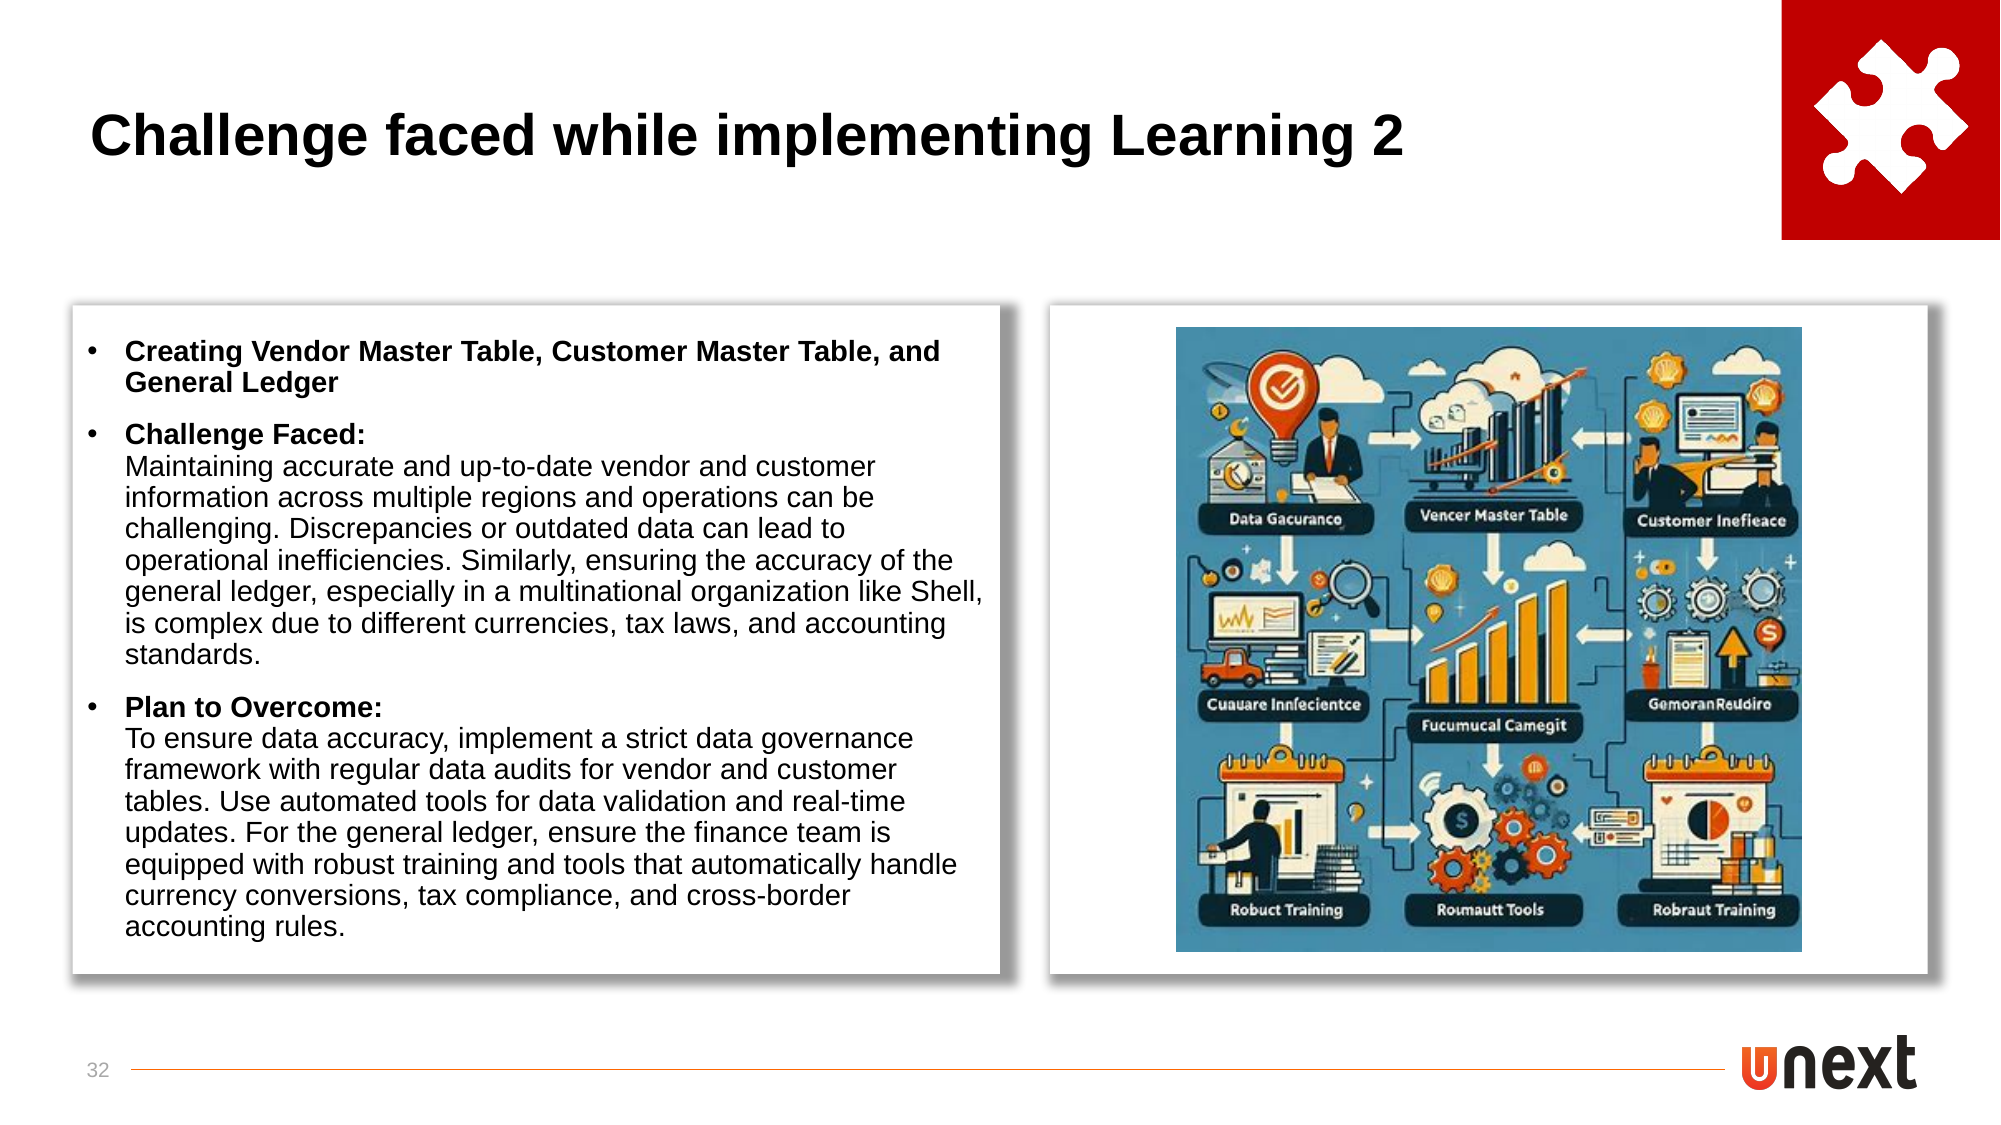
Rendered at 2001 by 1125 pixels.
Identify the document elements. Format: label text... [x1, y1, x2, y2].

title Challenge faced while implementing Learning 2 [76, 78, 1798, 196]
picture [1798, 27, 1984, 213]
picture [1176, 327, 1802, 952]
slide_number 32 [48, 1047, 110, 1091]
text_box Creating Vendor Master Table, Customer Master Table, and General Ledger Challenge Faced: Maintaining accurate and up-to-date vendor and customer information across multiple regions and operations can be challenging. Discrepancies or outdated data can lead to operational inefficiencies. Similarly, ensuring the accuracy of the general ledger, especially in a multinational organization like Shell, is complex due to different currencies, tax laws, and accounting standards. Plan to Overcome: To ensure data accuracy, implement a strict data governance framework with regular data audits for vendor and customer tables. Use automated tools for data validation and real-time updates. For the general ledger, ensure the finance team is equipped with robust training and tools that automatically handle currency conversions, tax compliance, and cross-border accounting rules. [72, 305, 1000, 974]
text_box [1050, 305, 1928, 974]
text_box [1781, 0, 2000, 241]
picture [1742, 1035, 1917, 1090]
